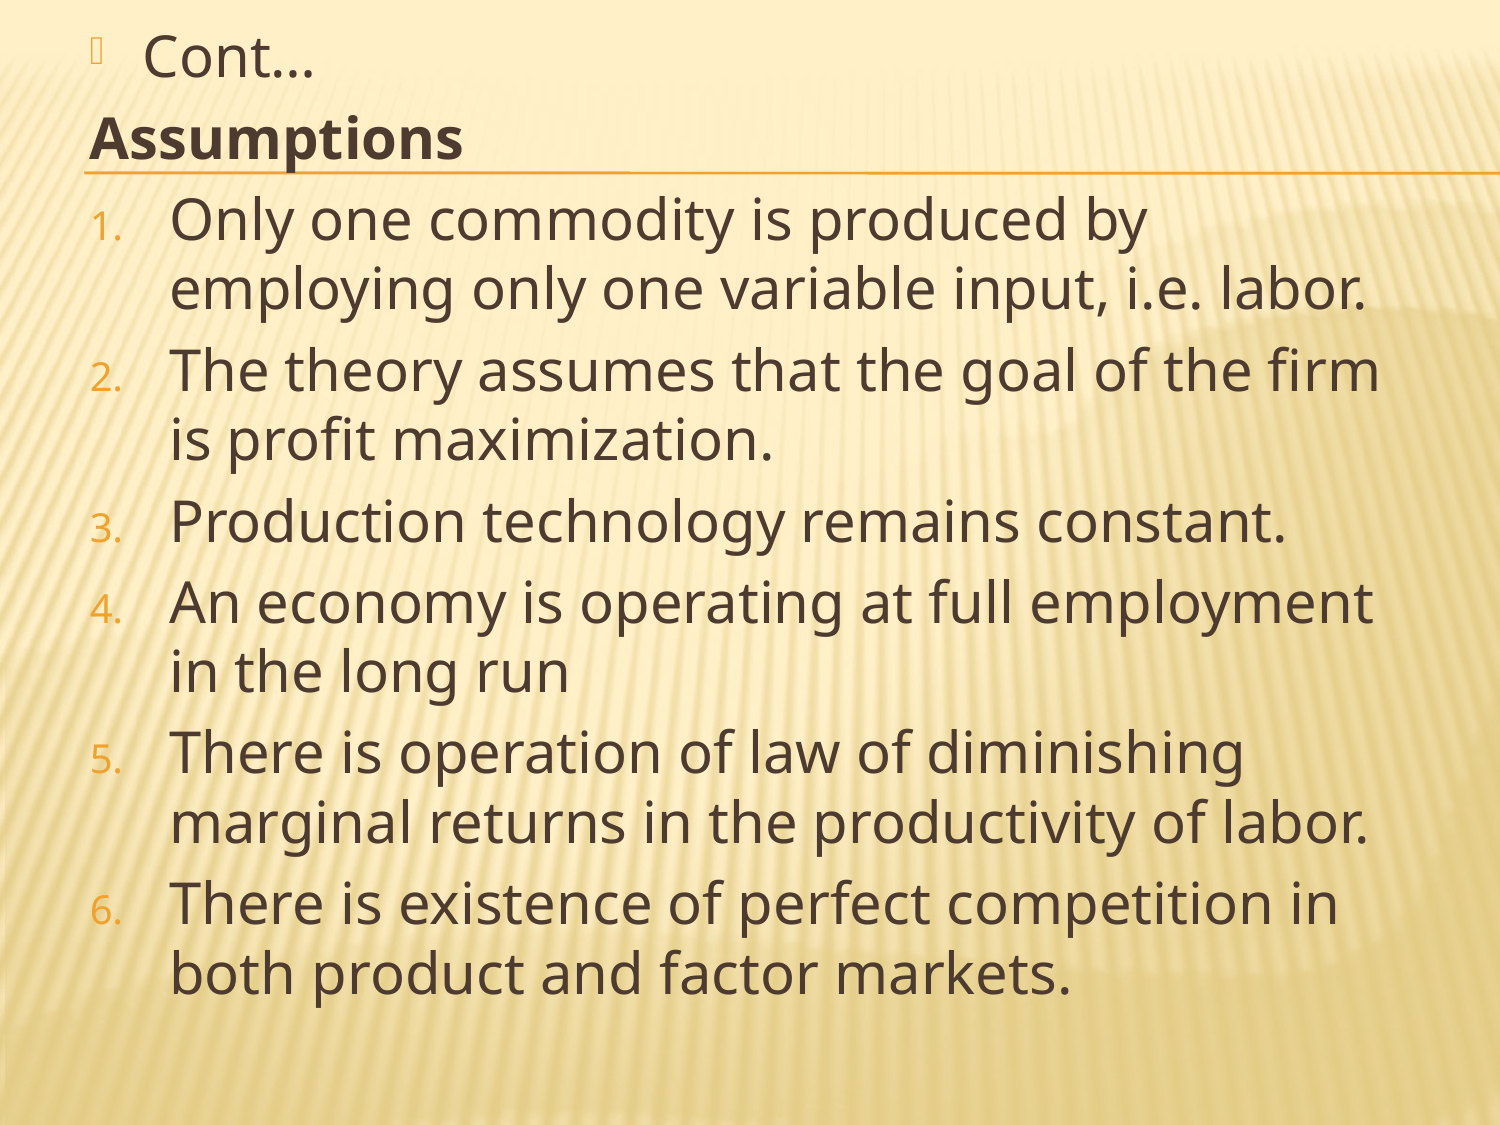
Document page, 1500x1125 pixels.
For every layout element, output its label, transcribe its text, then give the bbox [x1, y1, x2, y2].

list Cont… Assumptions Only one commodity is produced by employing only one variable input, i.e. labor. The theory assumes that the goal of the firm is profit maximization. Production technology remains constant. An economy is operating at full employment in the long run There is operation of law of diminishing marginal returns in the productivity of labor. There is existence of perfect competition in both product and factor markets. [75, 12, 1425, 1025]
